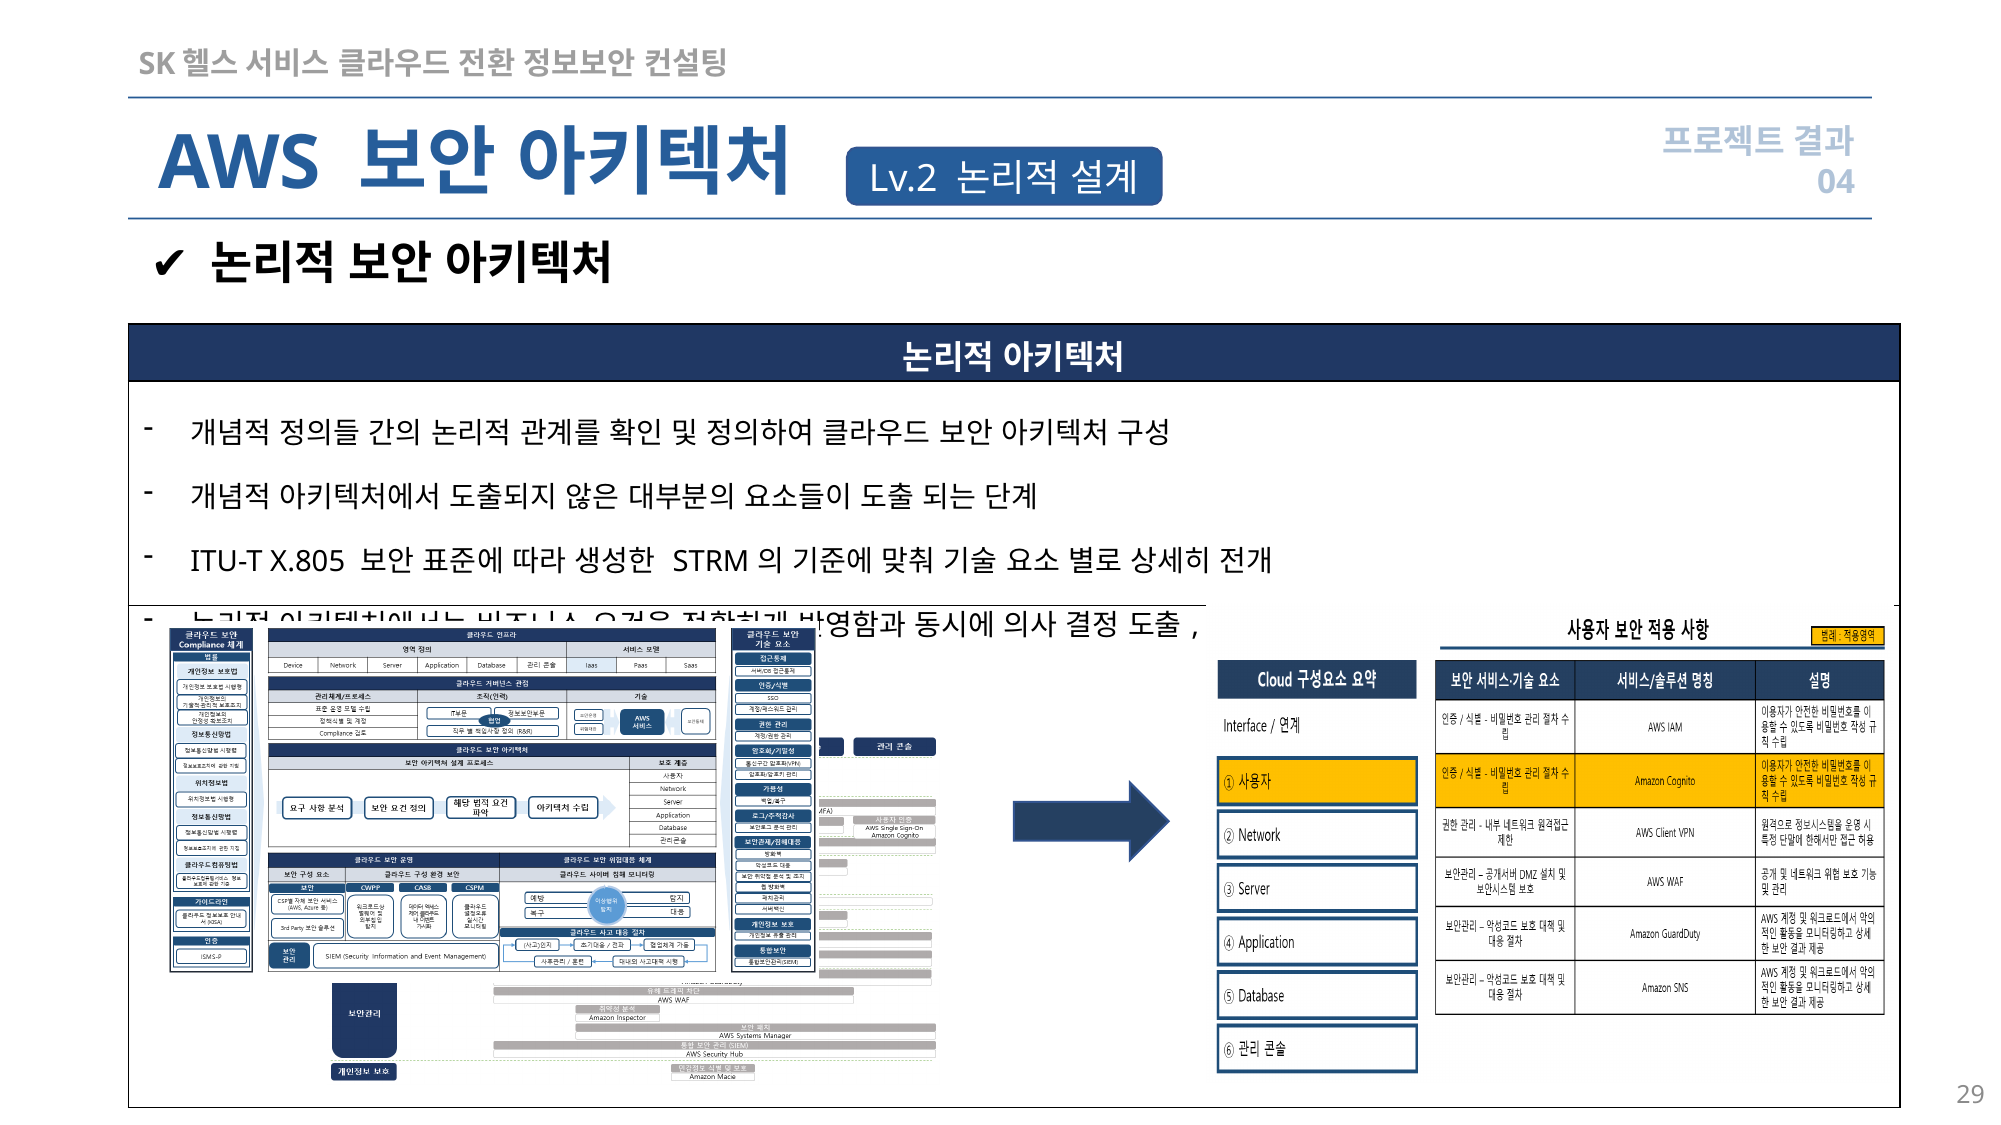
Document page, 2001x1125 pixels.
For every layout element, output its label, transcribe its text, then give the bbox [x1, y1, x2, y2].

table_cell [1894, 606, 1899, 1065]
picture [165, 620, 940, 1085]
table_cell [129, 606, 1550, 1107]
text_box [128, 215, 1872, 223]
table_header 논리적 아키텍처 [129, 325, 1899, 380]
picture [1206, 603, 1894, 1083]
text_box [1012, 780, 1171, 863]
text_box Lv.2 논리적 설계 [845, 146, 1163, 206]
text_box ✔ 논리적 보안 아키텍처 [135, 226, 1092, 296]
slide_number 29 [1550, 1065, 2000, 1125]
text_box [128, 94, 1872, 101]
table_cell 개념적 정의들 간의 논리적 관계를 확인 및 정의하여 클라우드 보안 아키텍처 구성 개념적 아키텍처에서 도출되지 않은 대부분의 요소들이 도출 되는 단계 ITU-T X.805 보안 표준에 따라 생성한 STRM의 기준에 맞춰 기술 요소 별로 상세히 전개 논리적 아키텍처에서는 비즈니스 요건을 정확하게 반영함과 동시에 의사 결정 도출, 결정 [129, 382, 1899, 605]
text_box AWS 보안 아키텍처 [143, 105, 950, 211]
text_box 프로젝트 결과 04 [1203, 113, 1870, 208]
text_box SK헬스 서비스 클라우드 전환 정보보안 컨설팅 [128, 39, 1104, 86]
